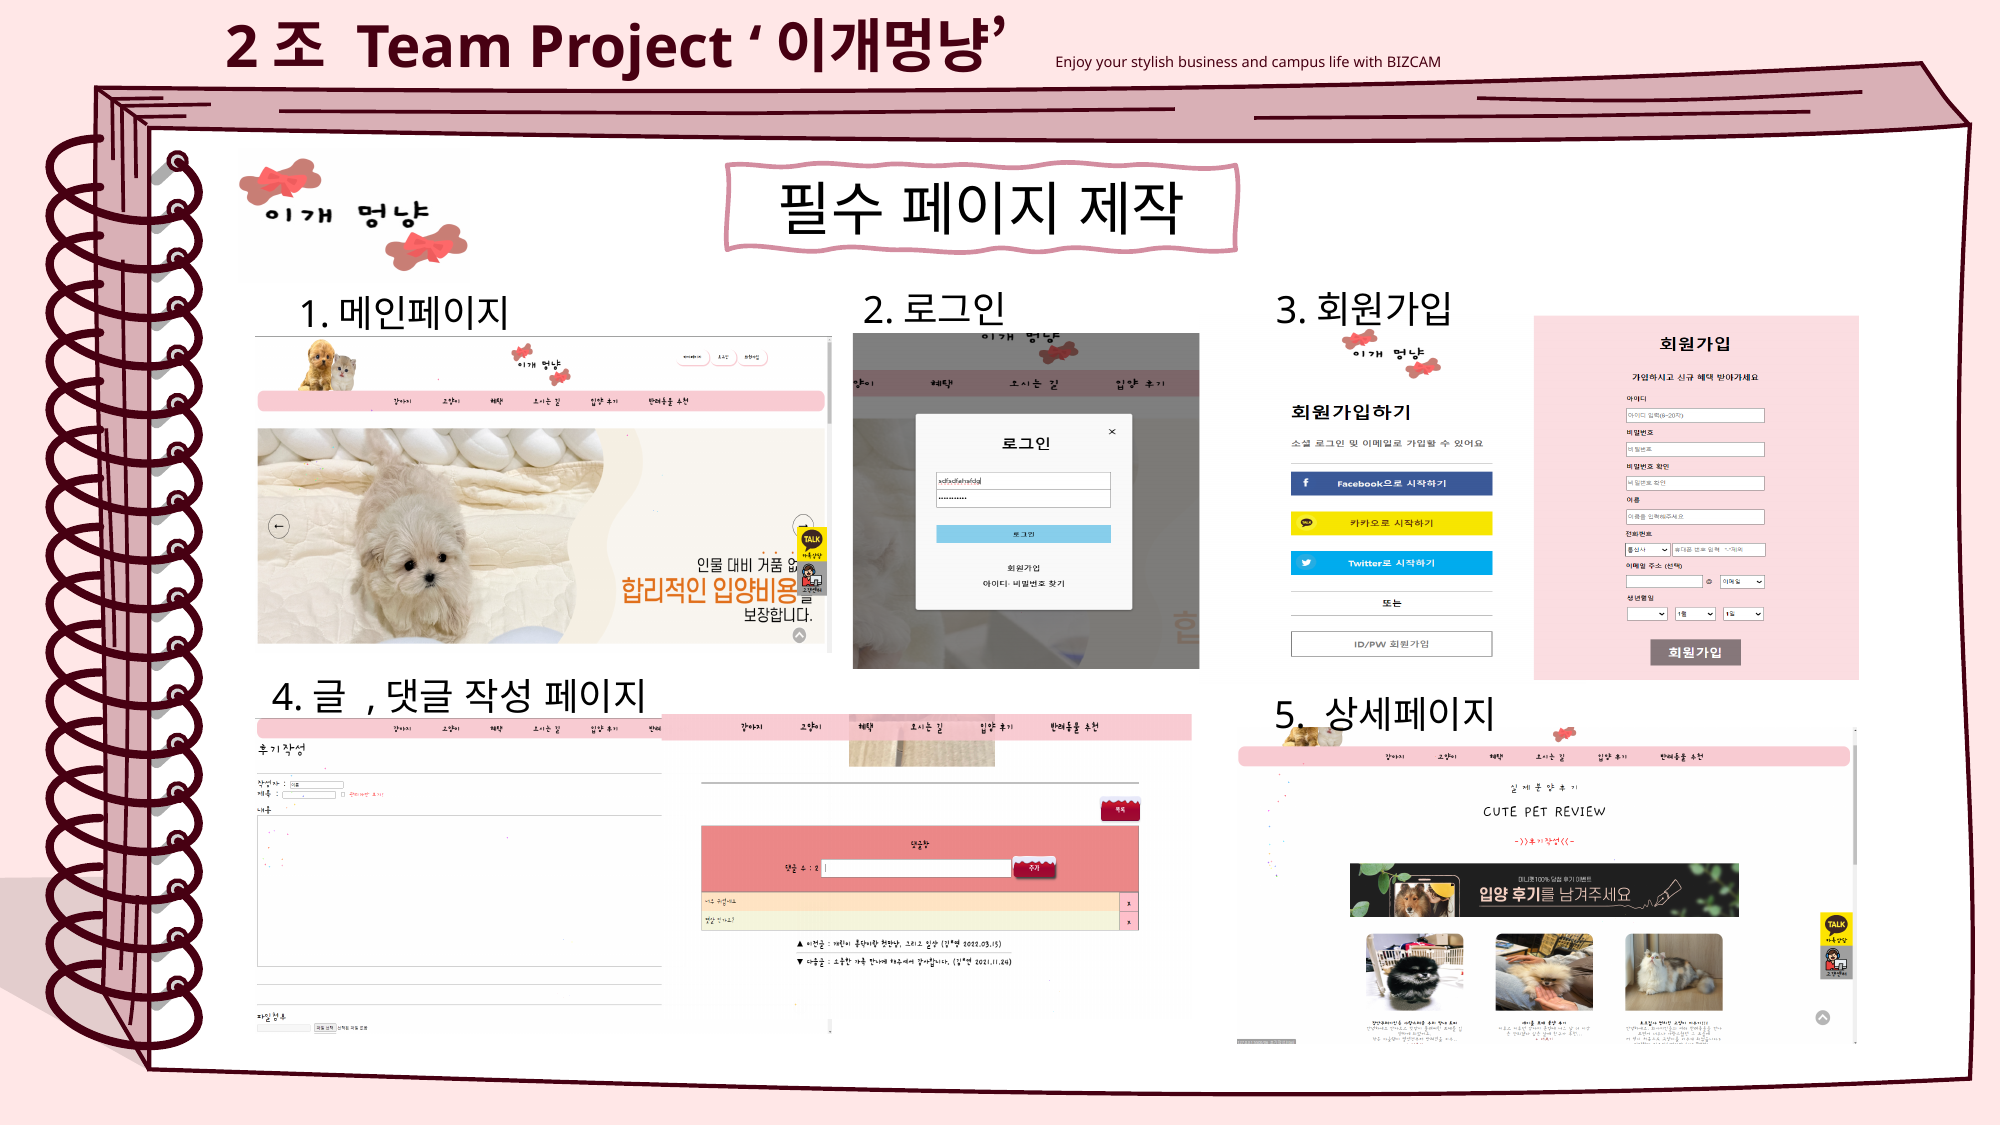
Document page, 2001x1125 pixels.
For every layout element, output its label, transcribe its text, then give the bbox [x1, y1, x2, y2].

picture [255, 336, 832, 654]
picture [255, 714, 1192, 1035]
picture [1237, 727, 1857, 1044]
picture [852, 313, 1859, 684]
picture [238, 148, 470, 284]
text_box 2조 Team Project ‘이개멍냥’ Enjoy your stylish business and campus life with BIZCAM [210, 1, 1613, 63]
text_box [0, 63, 1973, 1095]
